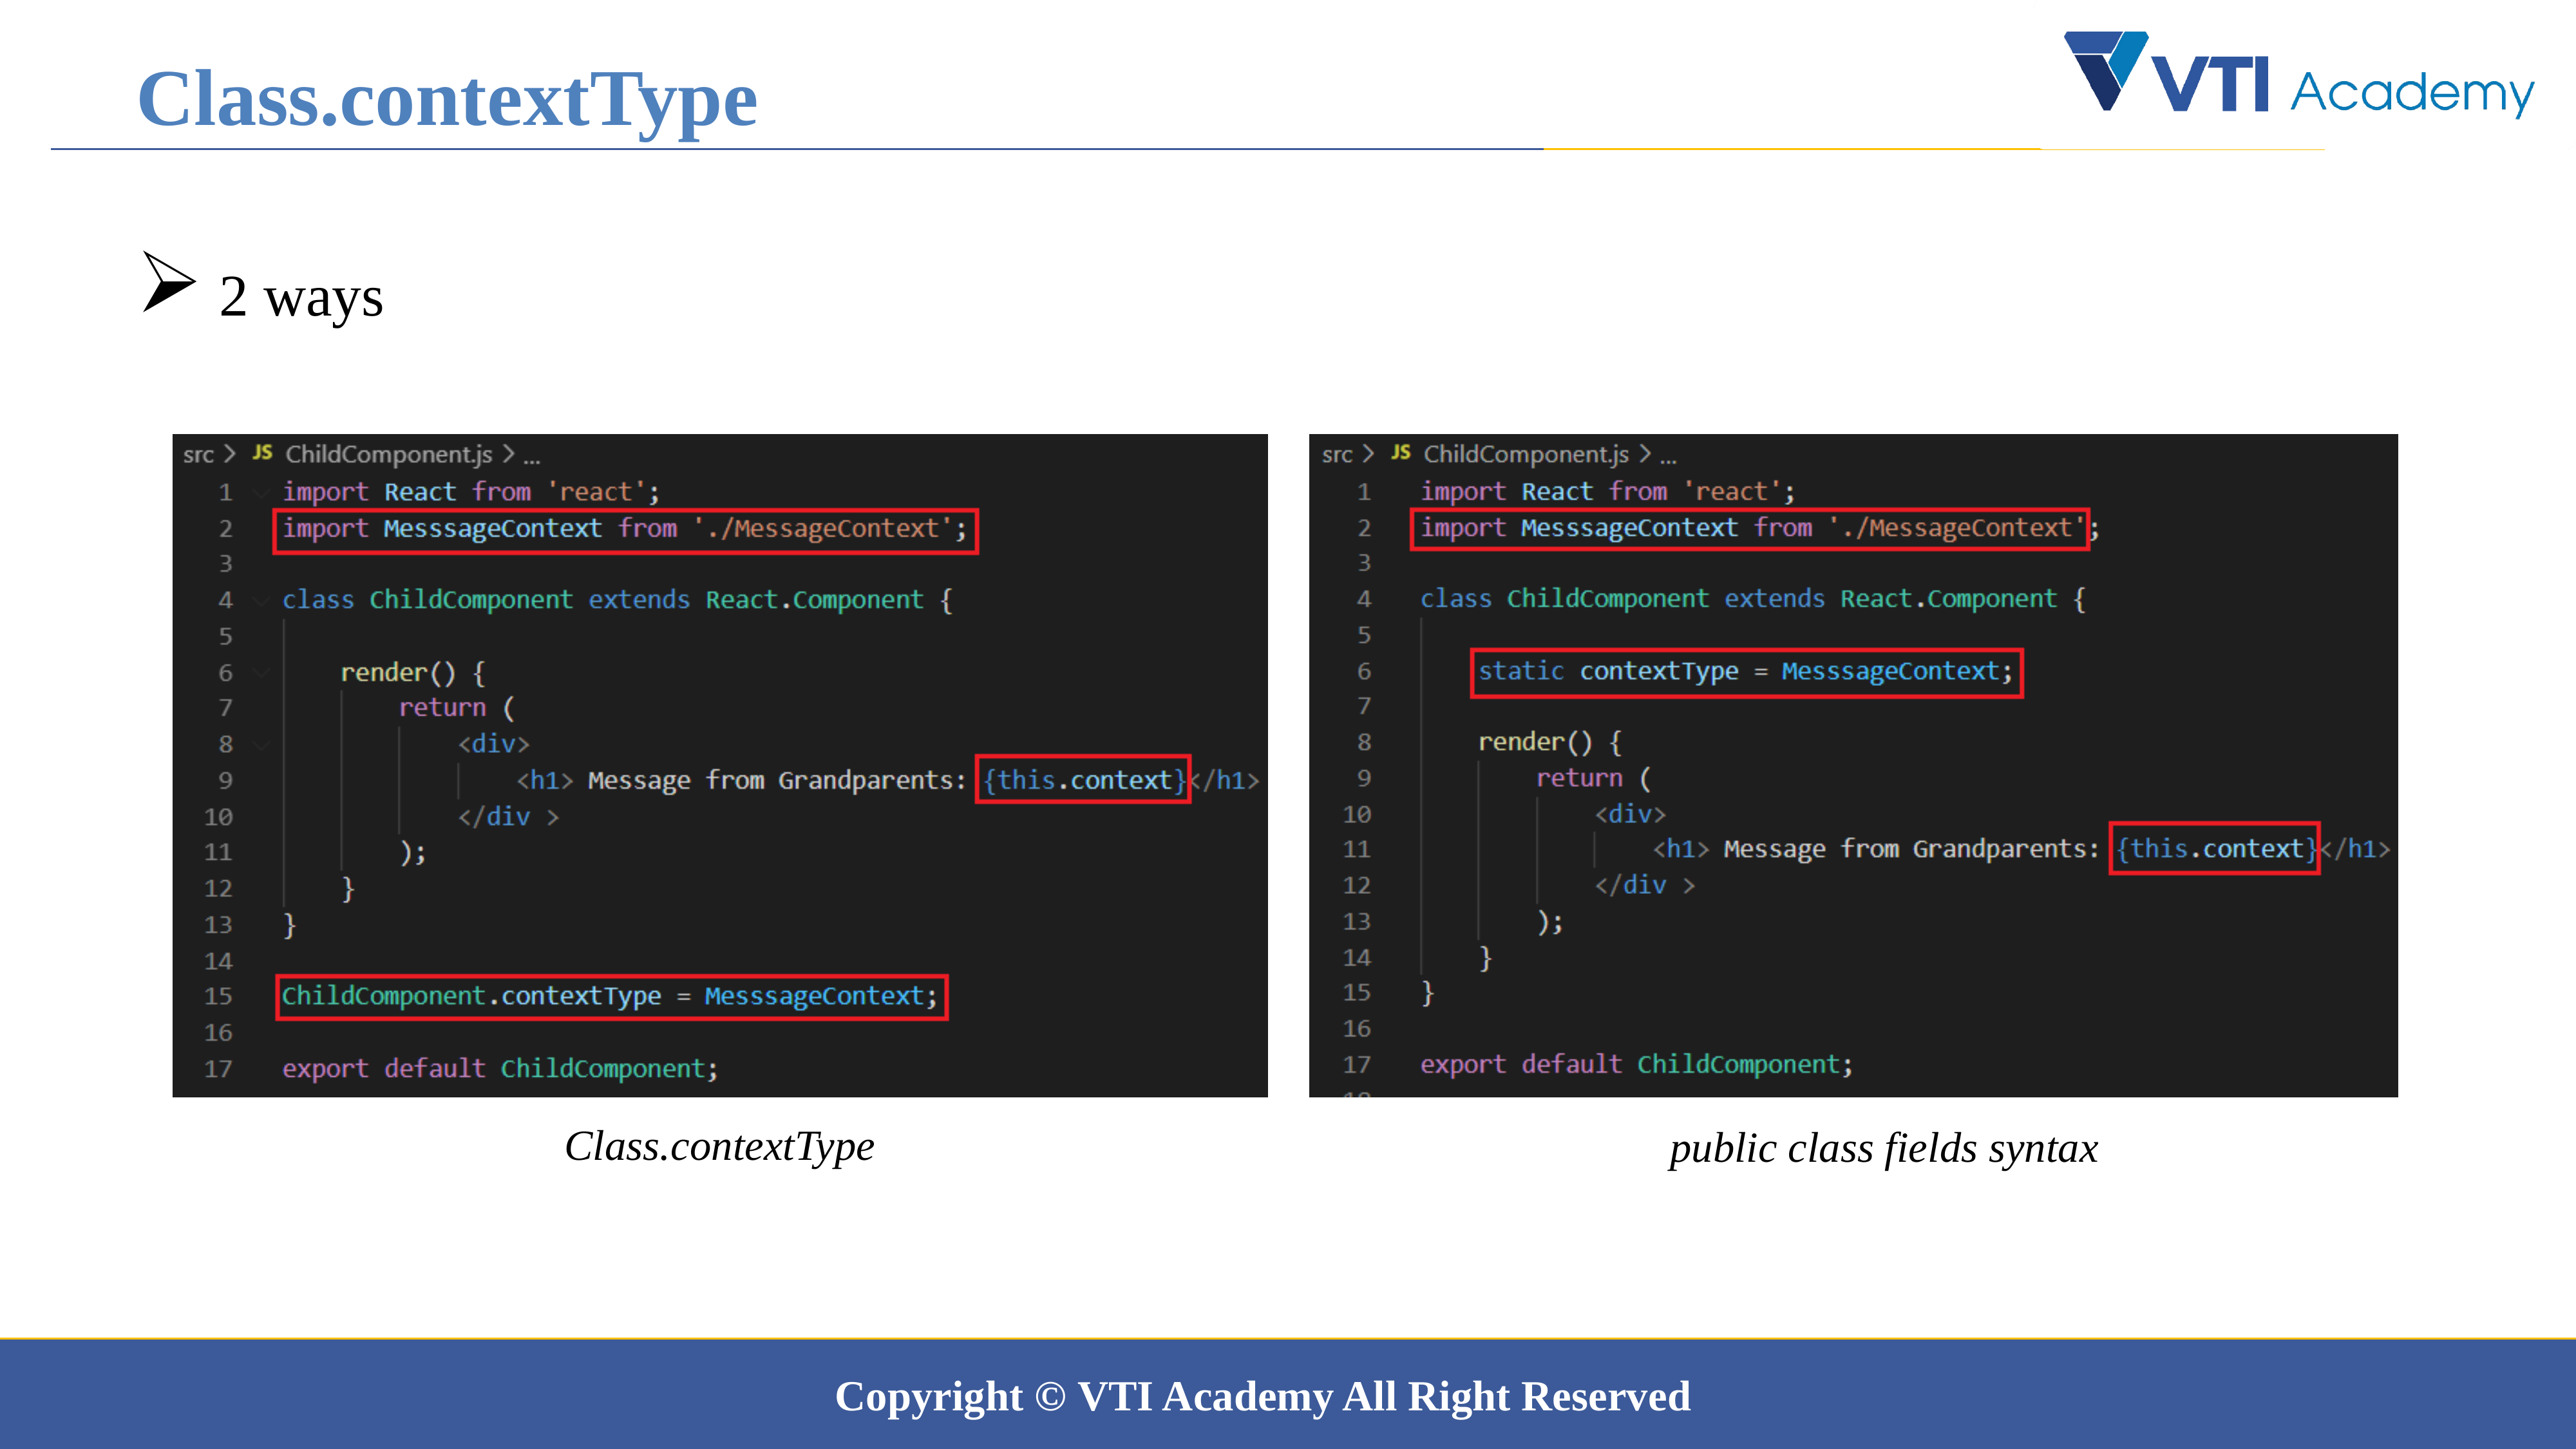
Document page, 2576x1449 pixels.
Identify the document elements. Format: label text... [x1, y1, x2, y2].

picture [173, 433, 1268, 1097]
text_box public class fields syntax [1660, 1114, 2109, 1175]
text_box Class.contextType [554, 1112, 886, 1173]
picture [2034, 0, 2576, 149]
picture [1309, 433, 2399, 1097]
text_box Class.contextType [126, 60, 1774, 126]
text_box 2 ways [126, 252, 1256, 1097]
